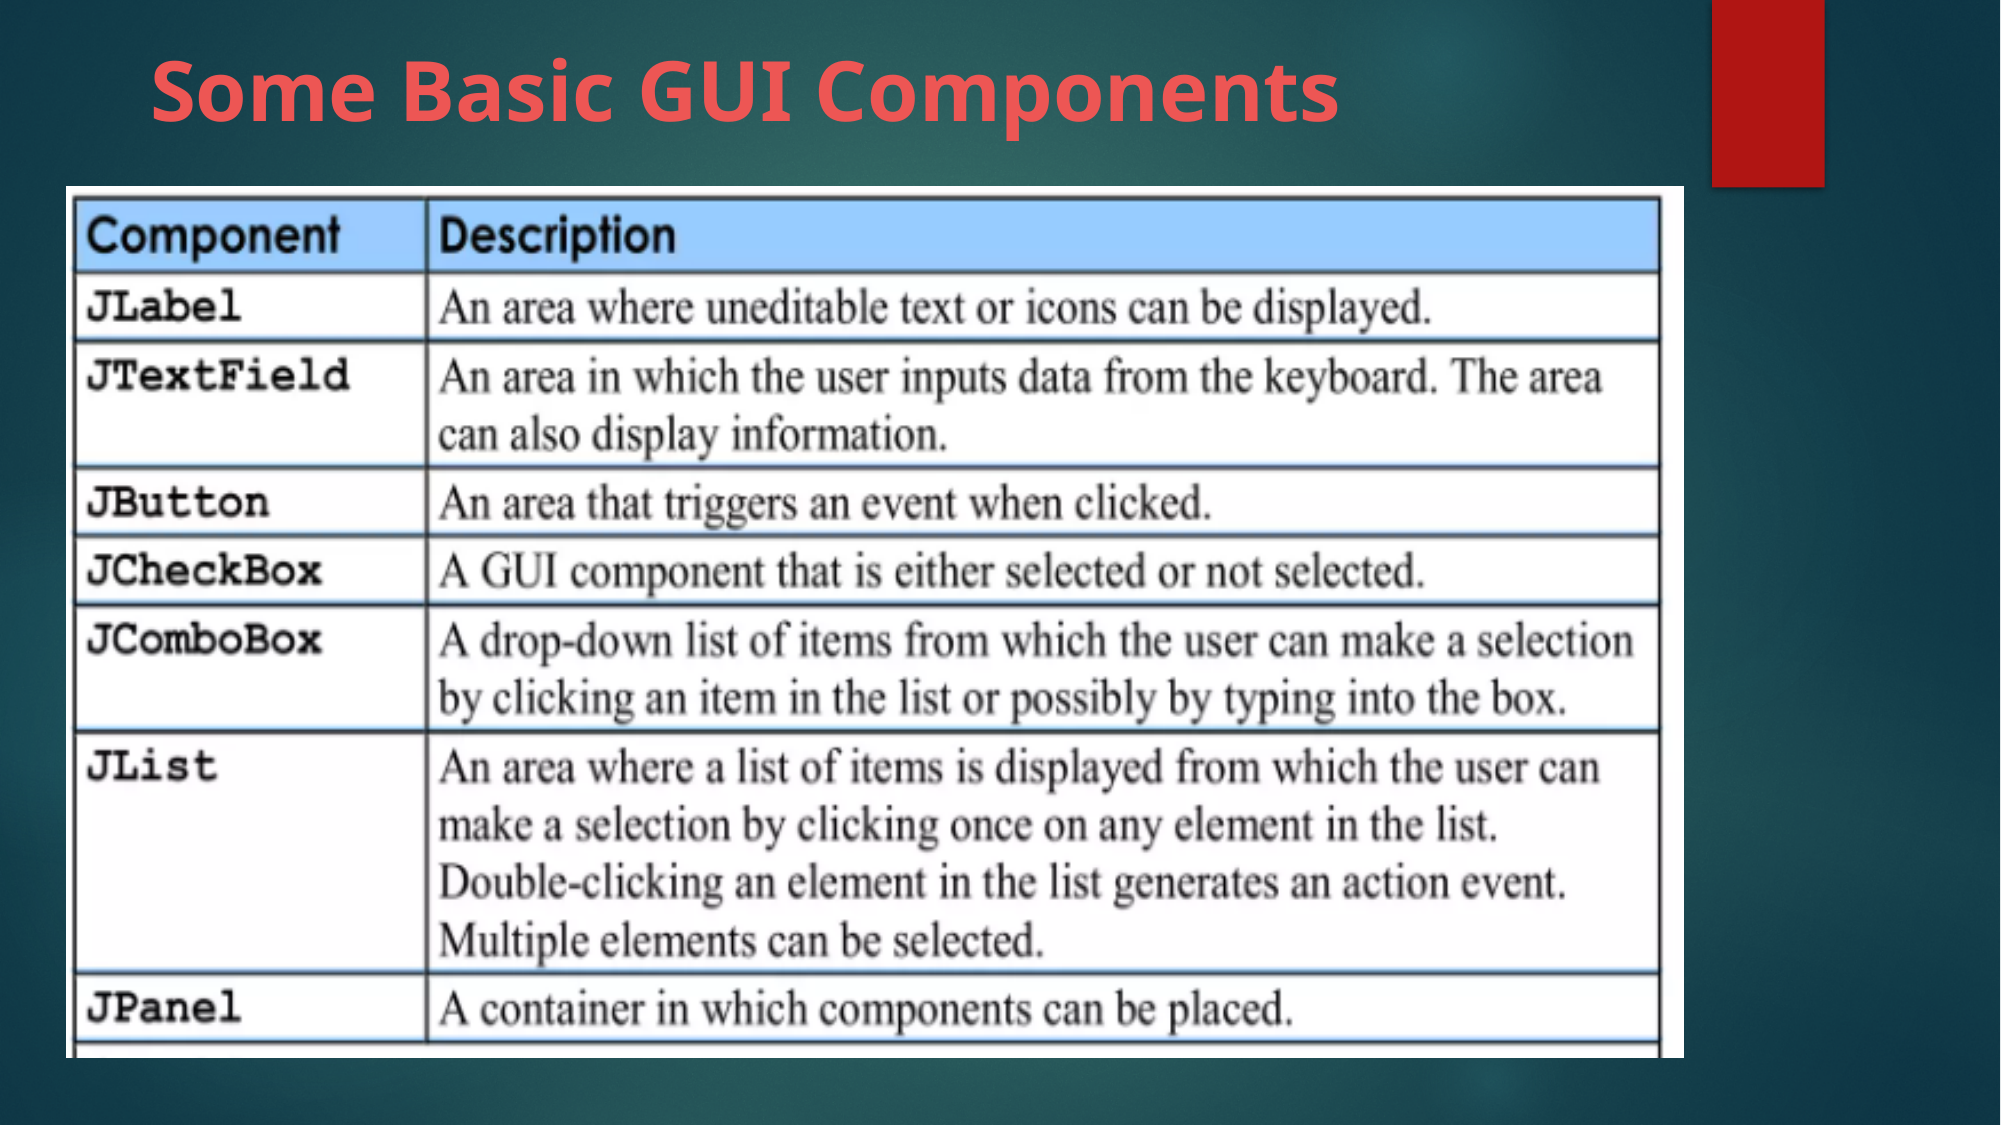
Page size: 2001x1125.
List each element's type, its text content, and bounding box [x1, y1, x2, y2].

text_box Some Basic GUI Components [135, 30, 1561, 146]
picture [0, 0, 1684, 1125]
